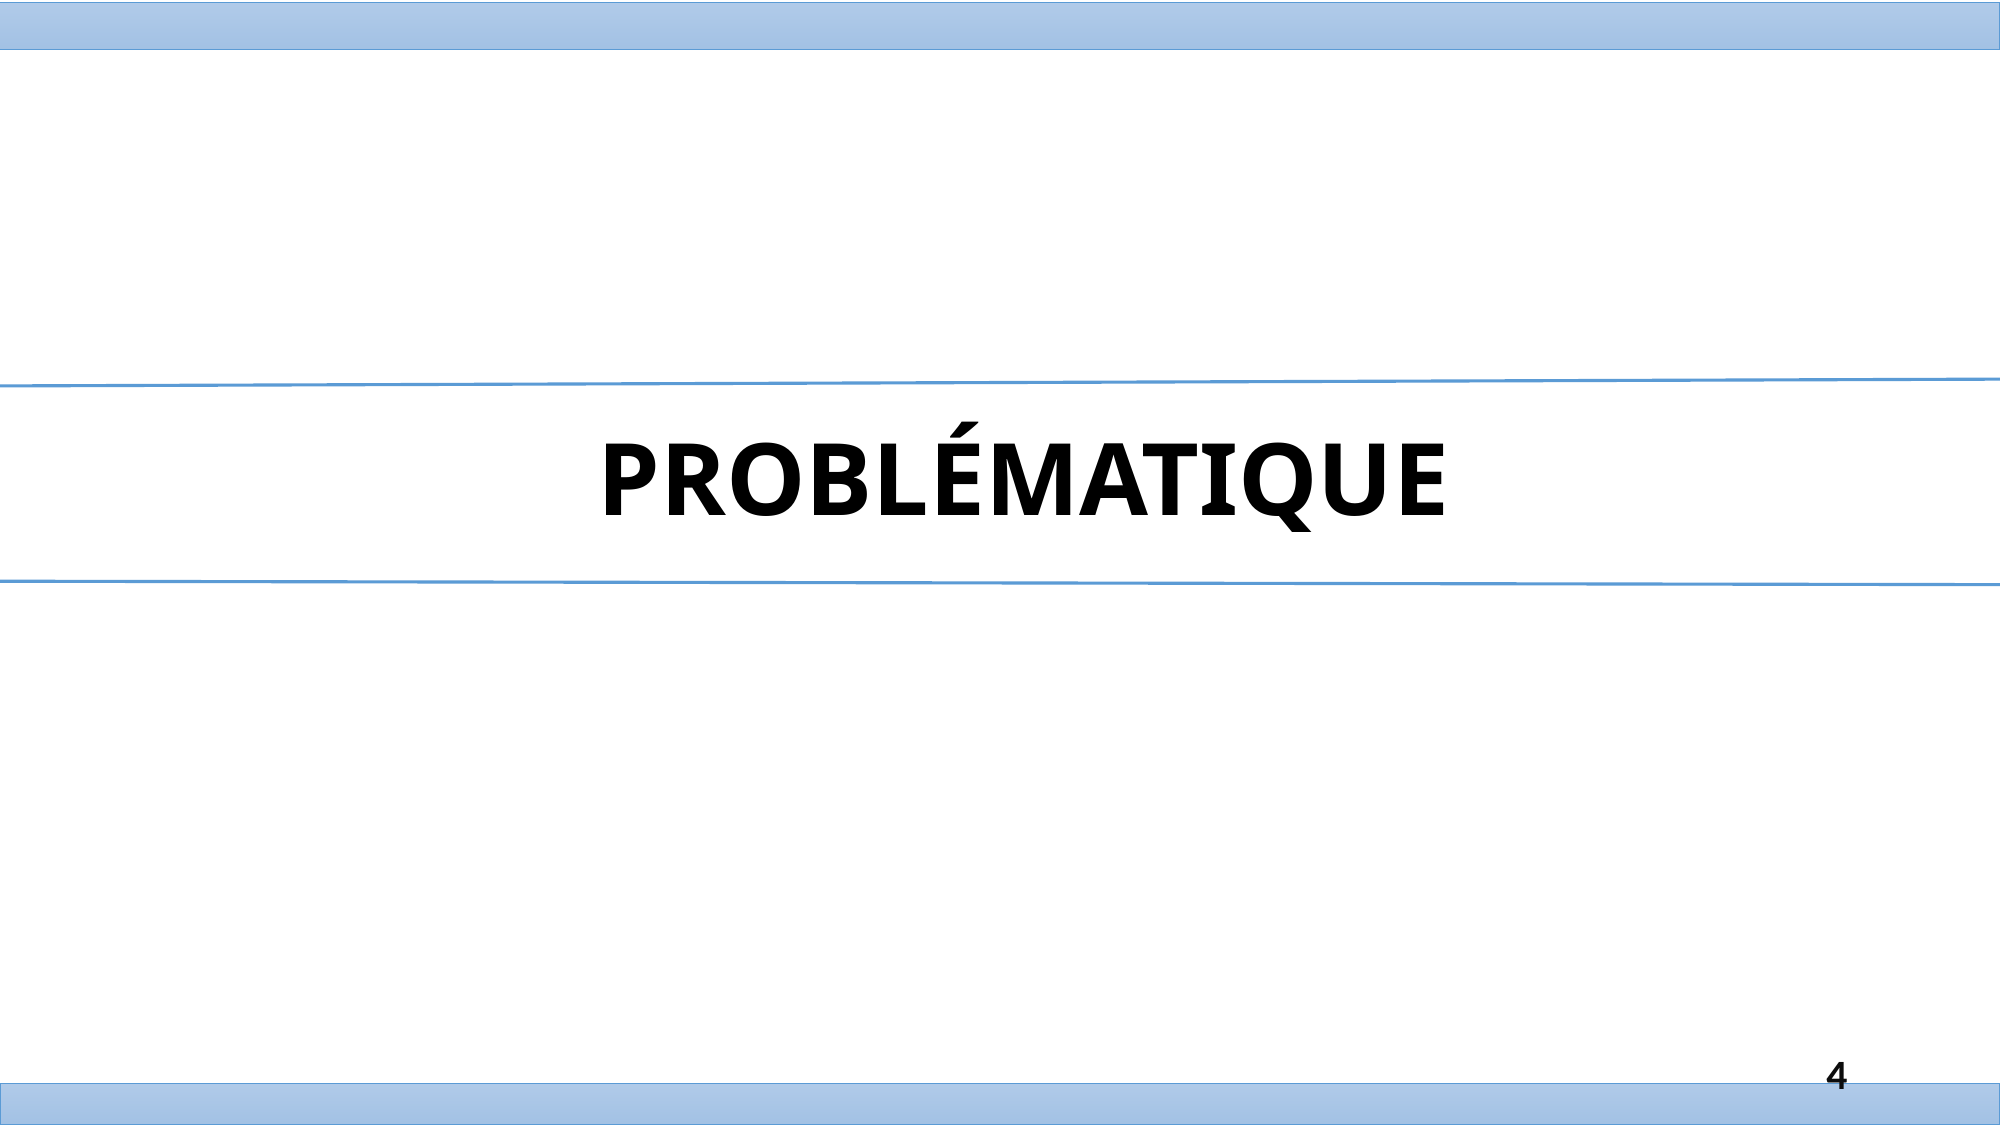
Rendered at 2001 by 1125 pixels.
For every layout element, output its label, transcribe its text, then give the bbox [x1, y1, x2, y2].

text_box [0, 379, 2000, 386]
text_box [0, 581, 2000, 585]
slide_number 4 [1412, 1042, 1863, 1103]
text_box [0, 1083, 2000, 1125]
text_box PROBLÉMATIQUE [273, 422, 1774, 545]
text_box [0, 2, 2000, 50]
